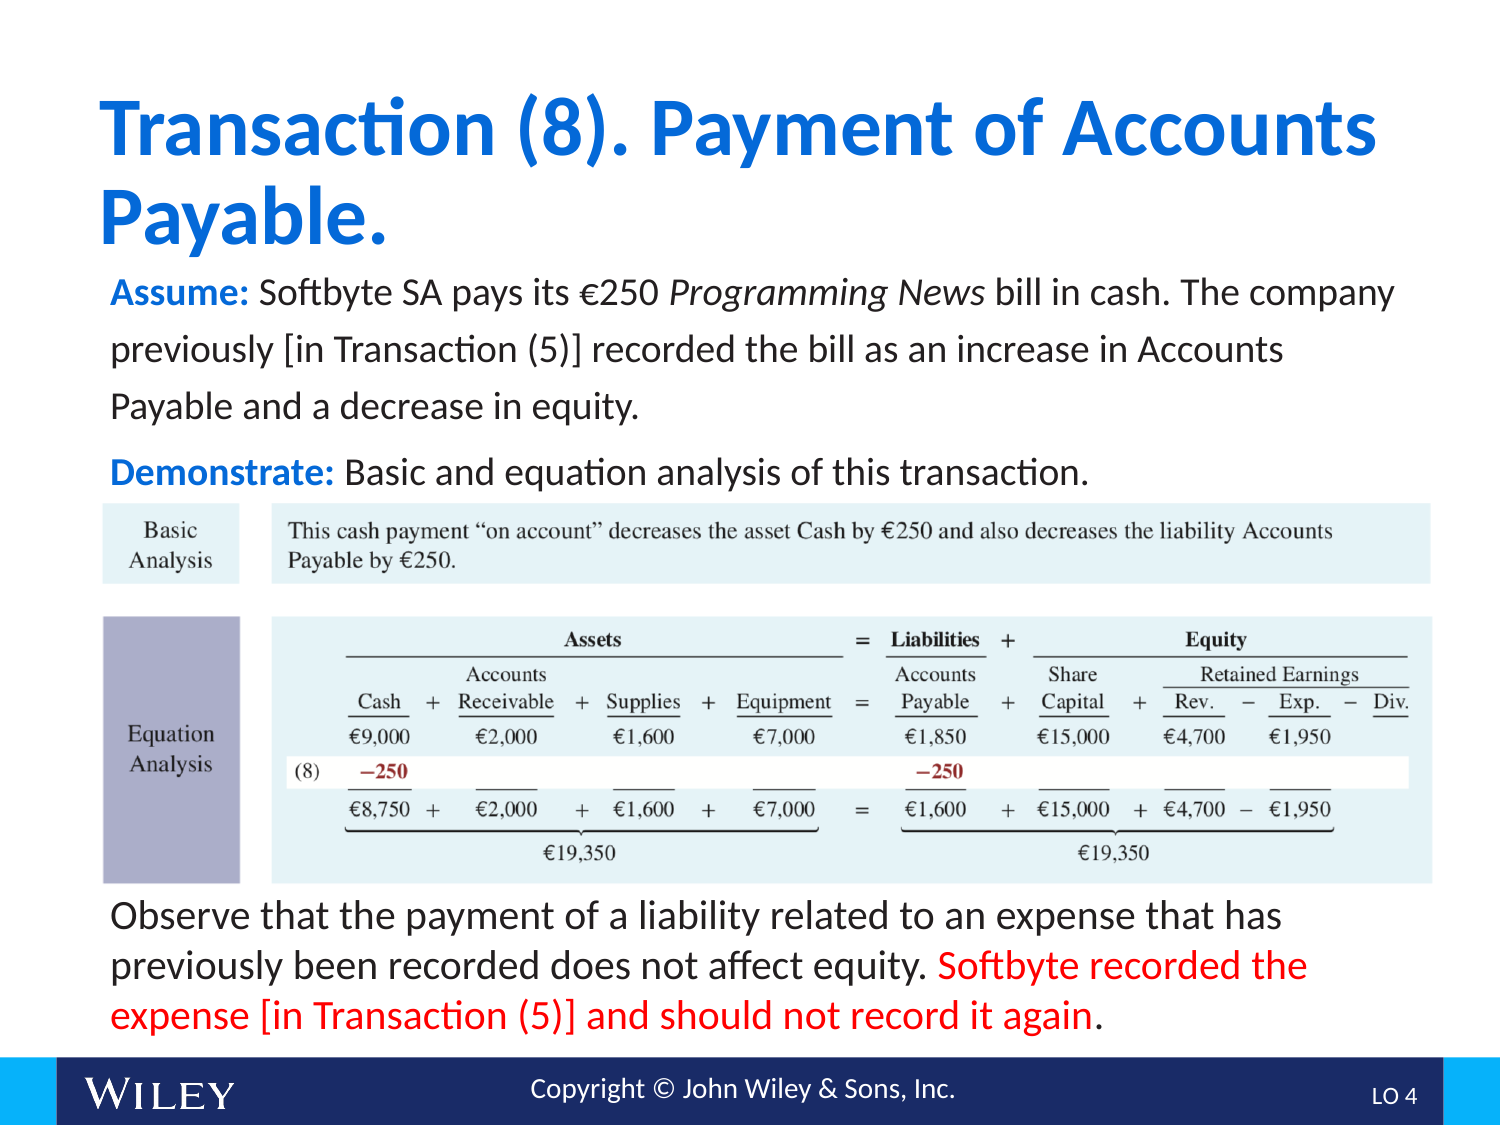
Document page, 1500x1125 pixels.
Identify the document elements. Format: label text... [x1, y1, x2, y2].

picture [94, 494, 1441, 894]
list L O 4 [1309, 1065, 1433, 1125]
title Transaction (8). Payment of Accounts Payable. [84, 75, 1416, 215]
list Assume: Softbyte SA pays its €250 Programming News bill in cash. The company previously [in Transaction (5)] recorded the bill as an increase in Accounts Payable and a decrease in equity. Demonstrate: Basic and equation analysis of this transaction. [95, 248, 1427, 494]
list Observe that the payment of a liability related to an expense that has previously been recorded does not affect equity. Softbyte recorded the expense [in Transaction (5)] and should not record it again. [95, 894, 1414, 1052]
